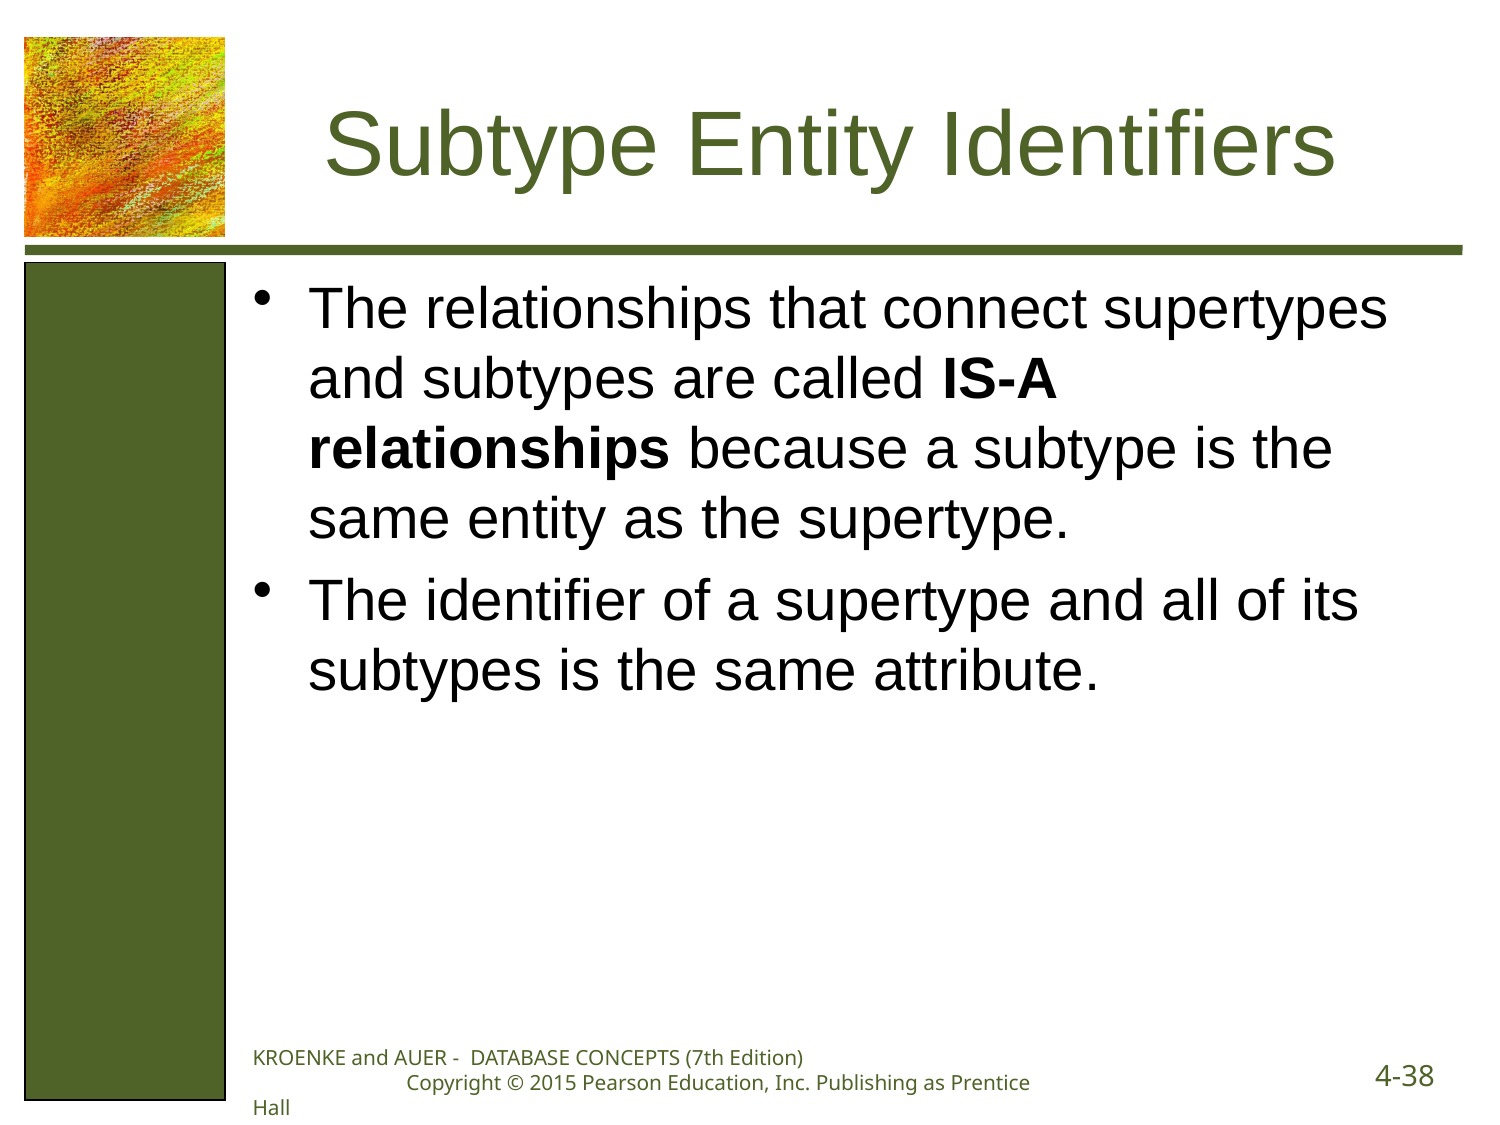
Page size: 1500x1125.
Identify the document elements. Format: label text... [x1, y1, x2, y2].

picture [24, 37, 225, 237]
title Subtype Entity Identifiers [237, 44, 1426, 233]
footer KROENKE and AUER - DATABASE CONCEPTS (7th Edition) Copyright © 2015 Pearson Education, Inc. Publishing as Prentice Hall [237, 1037, 1088, 1104]
list The relationships that connect supertypes and subtypes are called IS-A relationships because a subtype is the same entity as the supertype. The identifier of a supertype and all of its subtypes is the same attribute. [237, 262, 1426, 1026]
slide_number 4-38 [1287, 1049, 1451, 1103]
